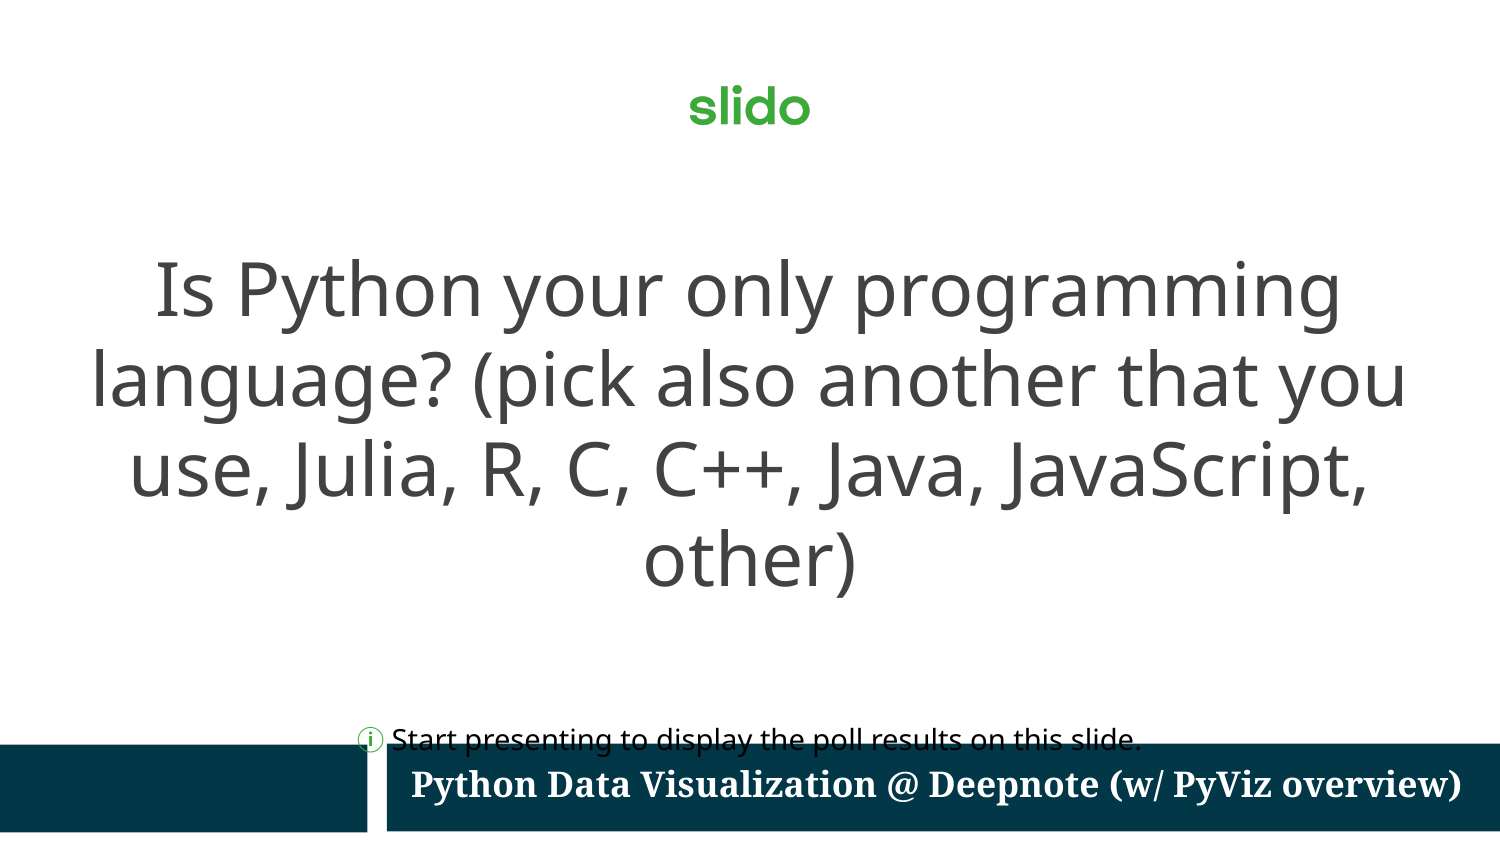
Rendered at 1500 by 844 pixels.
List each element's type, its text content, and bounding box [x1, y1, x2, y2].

text_box Is Python your only programming language? (pick also another that you use, Julia, R, C, C++, Java, JavaScript, other) [0, 210, 1500, 633]
text_box Python Data Visualization @ Deepnote (w/ PyViz overview) [400, 740, 1500, 826]
text_box ⓘ Start presenting to display the poll results on this slide. [0, 633, 1500, 844]
picture [677, 73, 822, 138]
